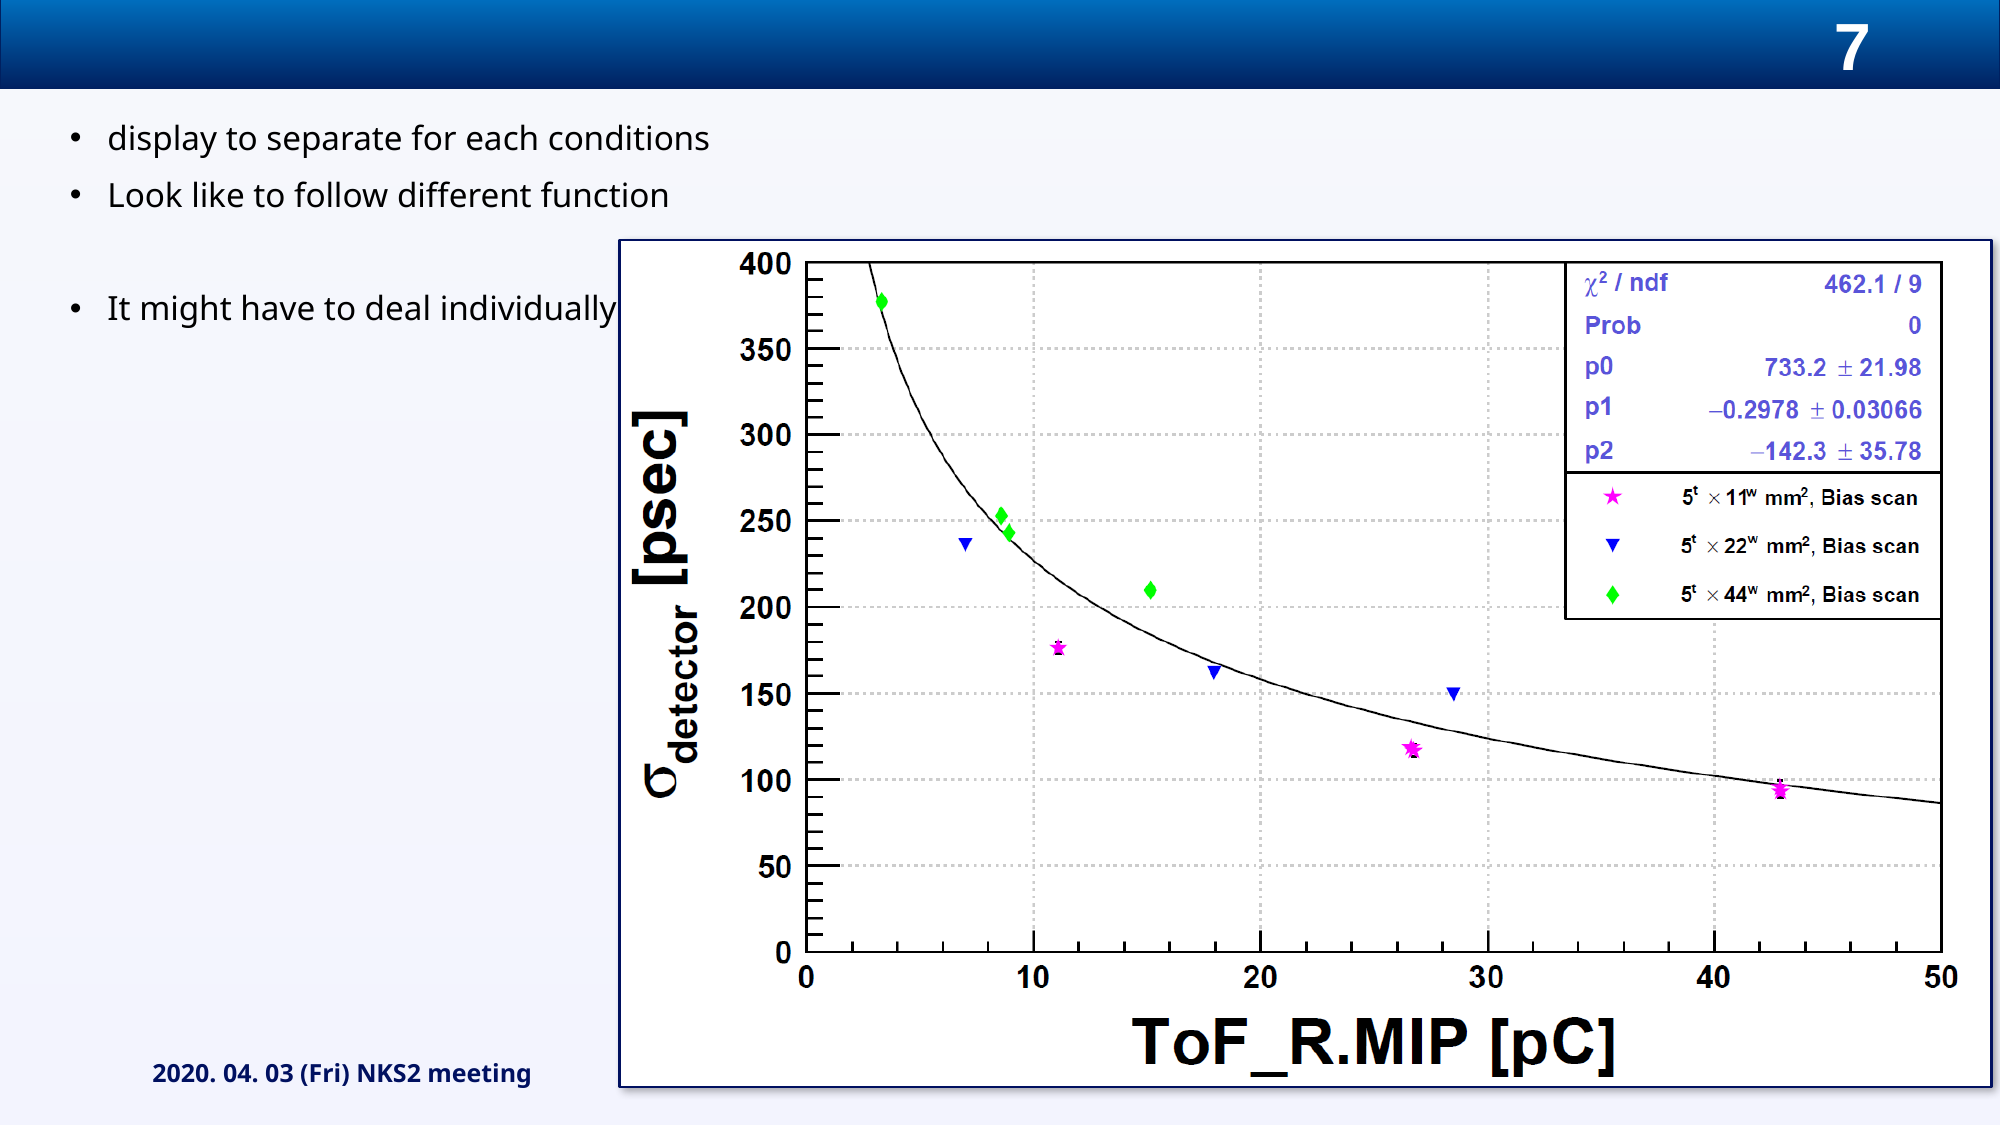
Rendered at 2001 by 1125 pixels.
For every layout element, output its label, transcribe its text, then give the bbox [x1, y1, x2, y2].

slide_number 2020. 04. 03 (Fri) NKS2 meeting [137, 1042, 588, 1103]
list display to separate for each conditions Look like to follow different function It might have to deal individually ? [55, 114, 1945, 1024]
footer Status Report #21 [662, 1098, 1338, 1103]
picture [620, 241, 1991, 1086]
